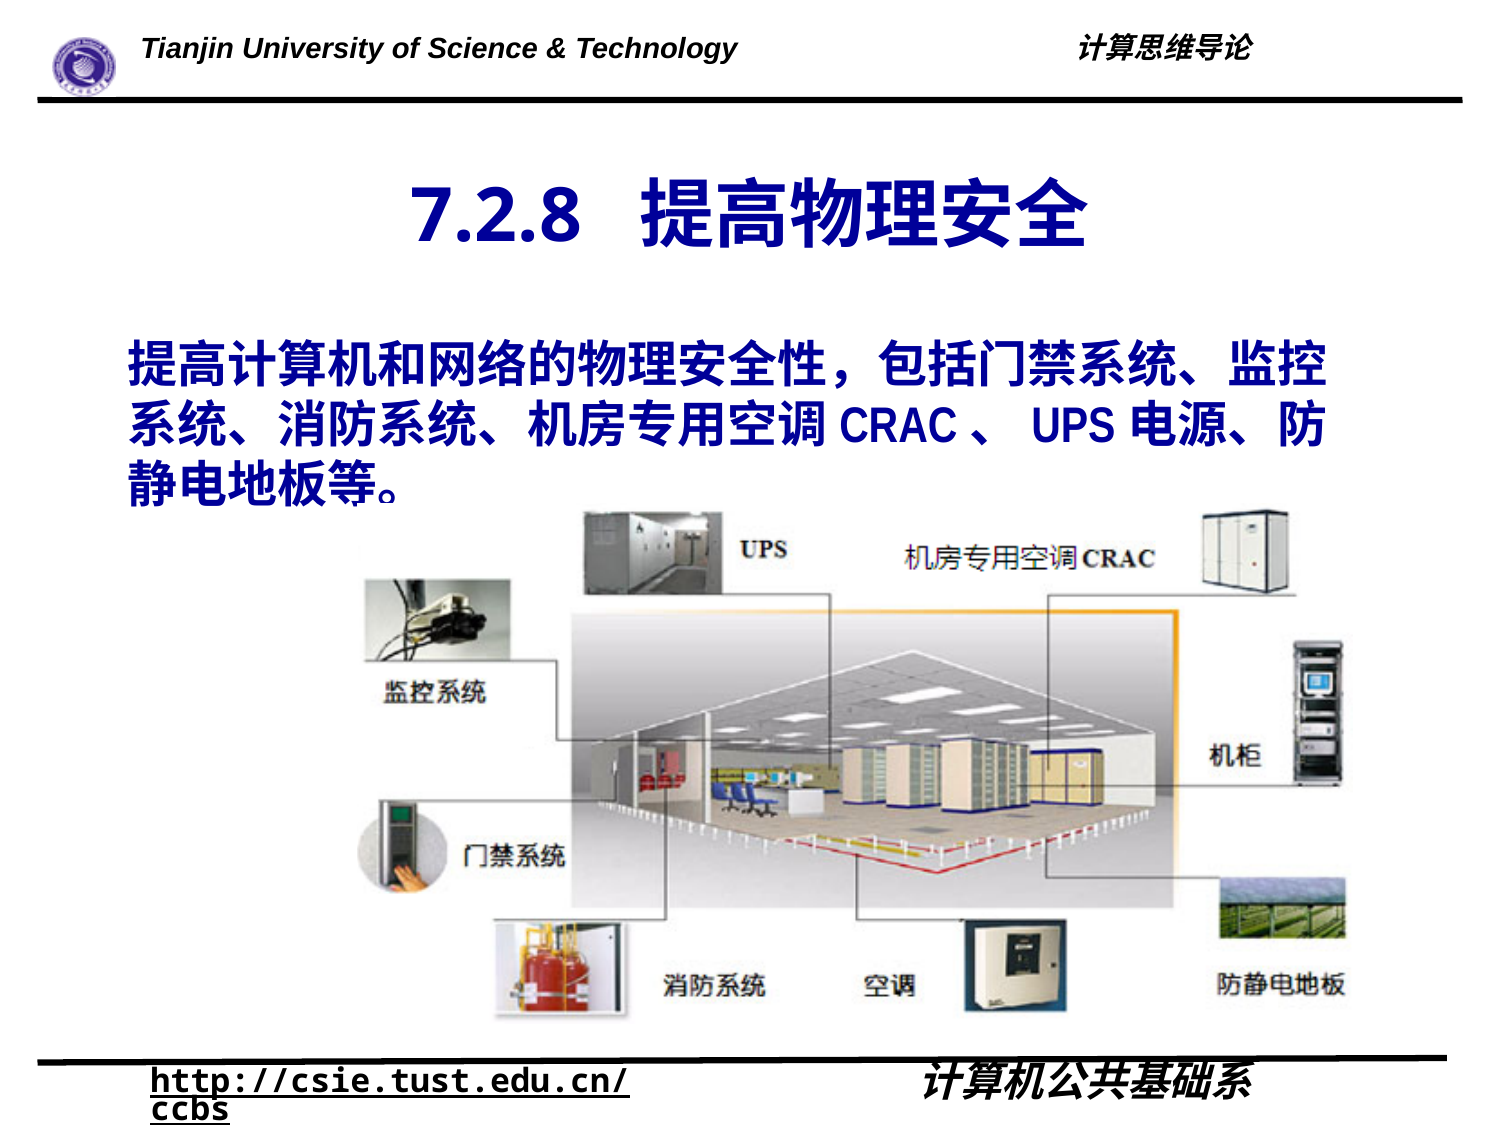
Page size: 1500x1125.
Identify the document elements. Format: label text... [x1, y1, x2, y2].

picture [357, 503, 1353, 1024]
title 7.2.8 提高物理安全 [112, 99, 1388, 288]
picture [52, 37, 116, 97]
list 提高计算机和网络的物理安全性，包括门禁系统、监控系统、消防系统、机房专用空调CRAC、UPS电源、防静电地板等。 [112, 324, 1388, 1000]
